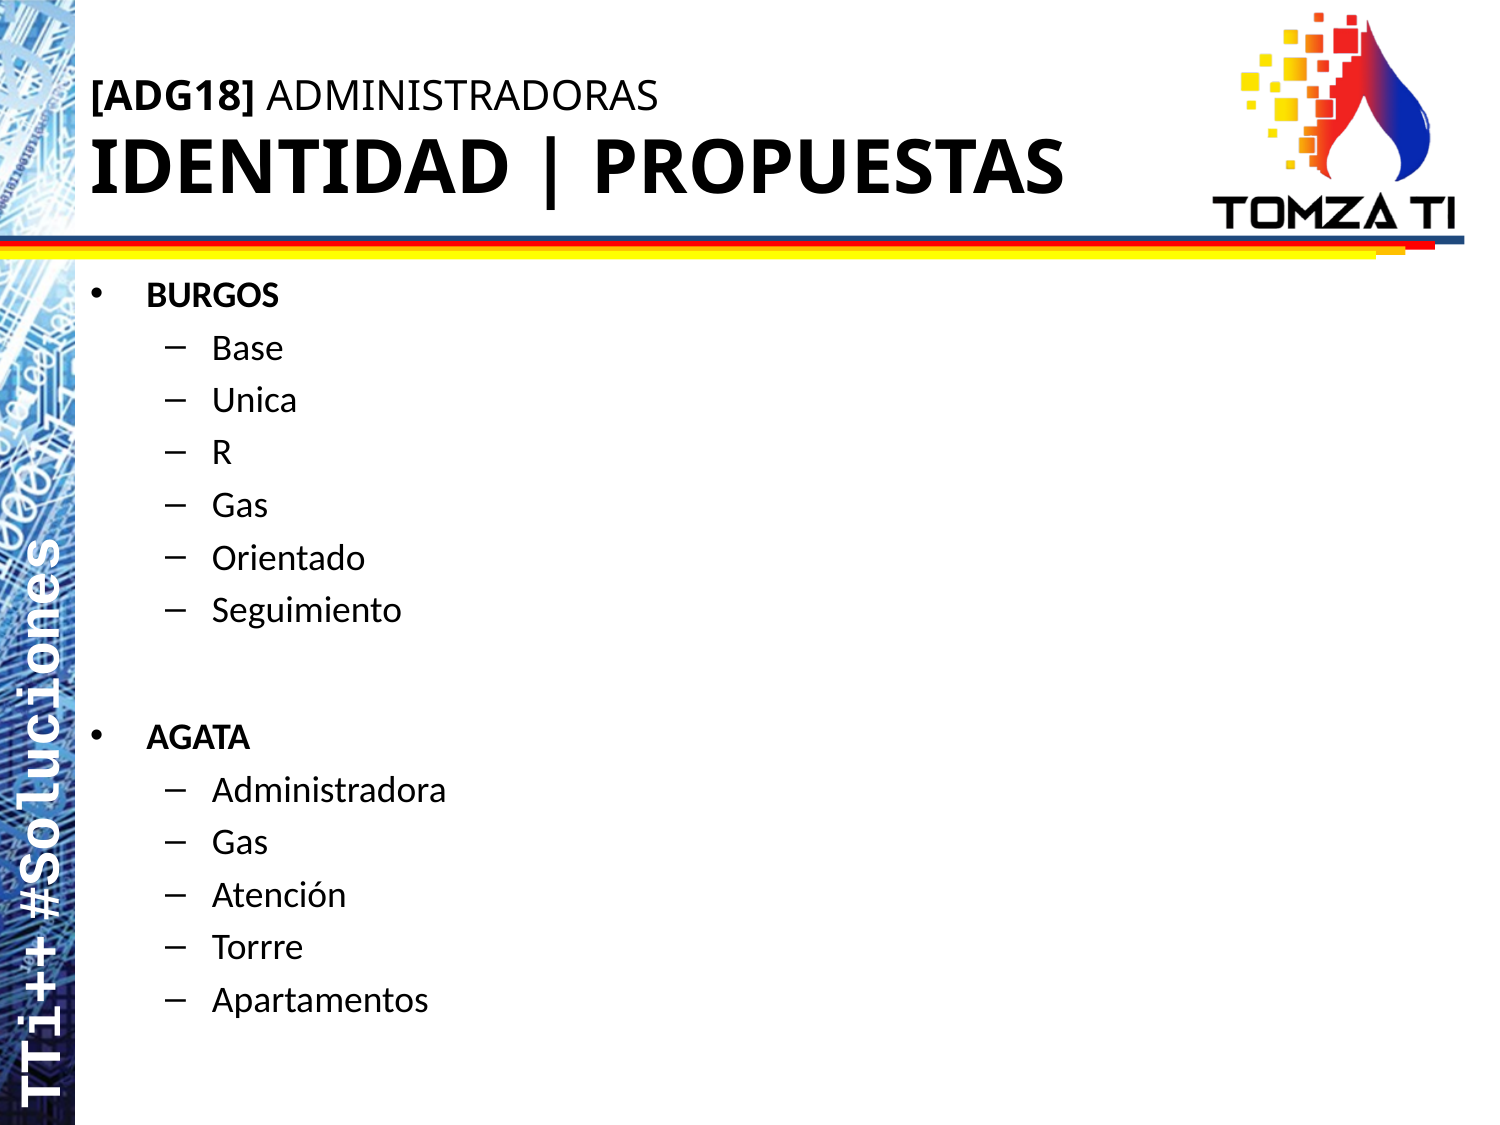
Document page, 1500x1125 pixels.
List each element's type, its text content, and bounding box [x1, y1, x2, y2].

picture [1212, 12, 1455, 229]
list BURGOS Base Unica R Gas Orientado Seguimiento AGATA Administradora Gas Atención Torrre Apartamentos [75, 262, 1450, 1125]
picture [0, 260, 75, 1125]
picture [0, 0, 75, 235]
title [ADG18] ADMINISTRADORAS IDENTIDAD | PROPUESTAS [75, 45, 1425, 233]
